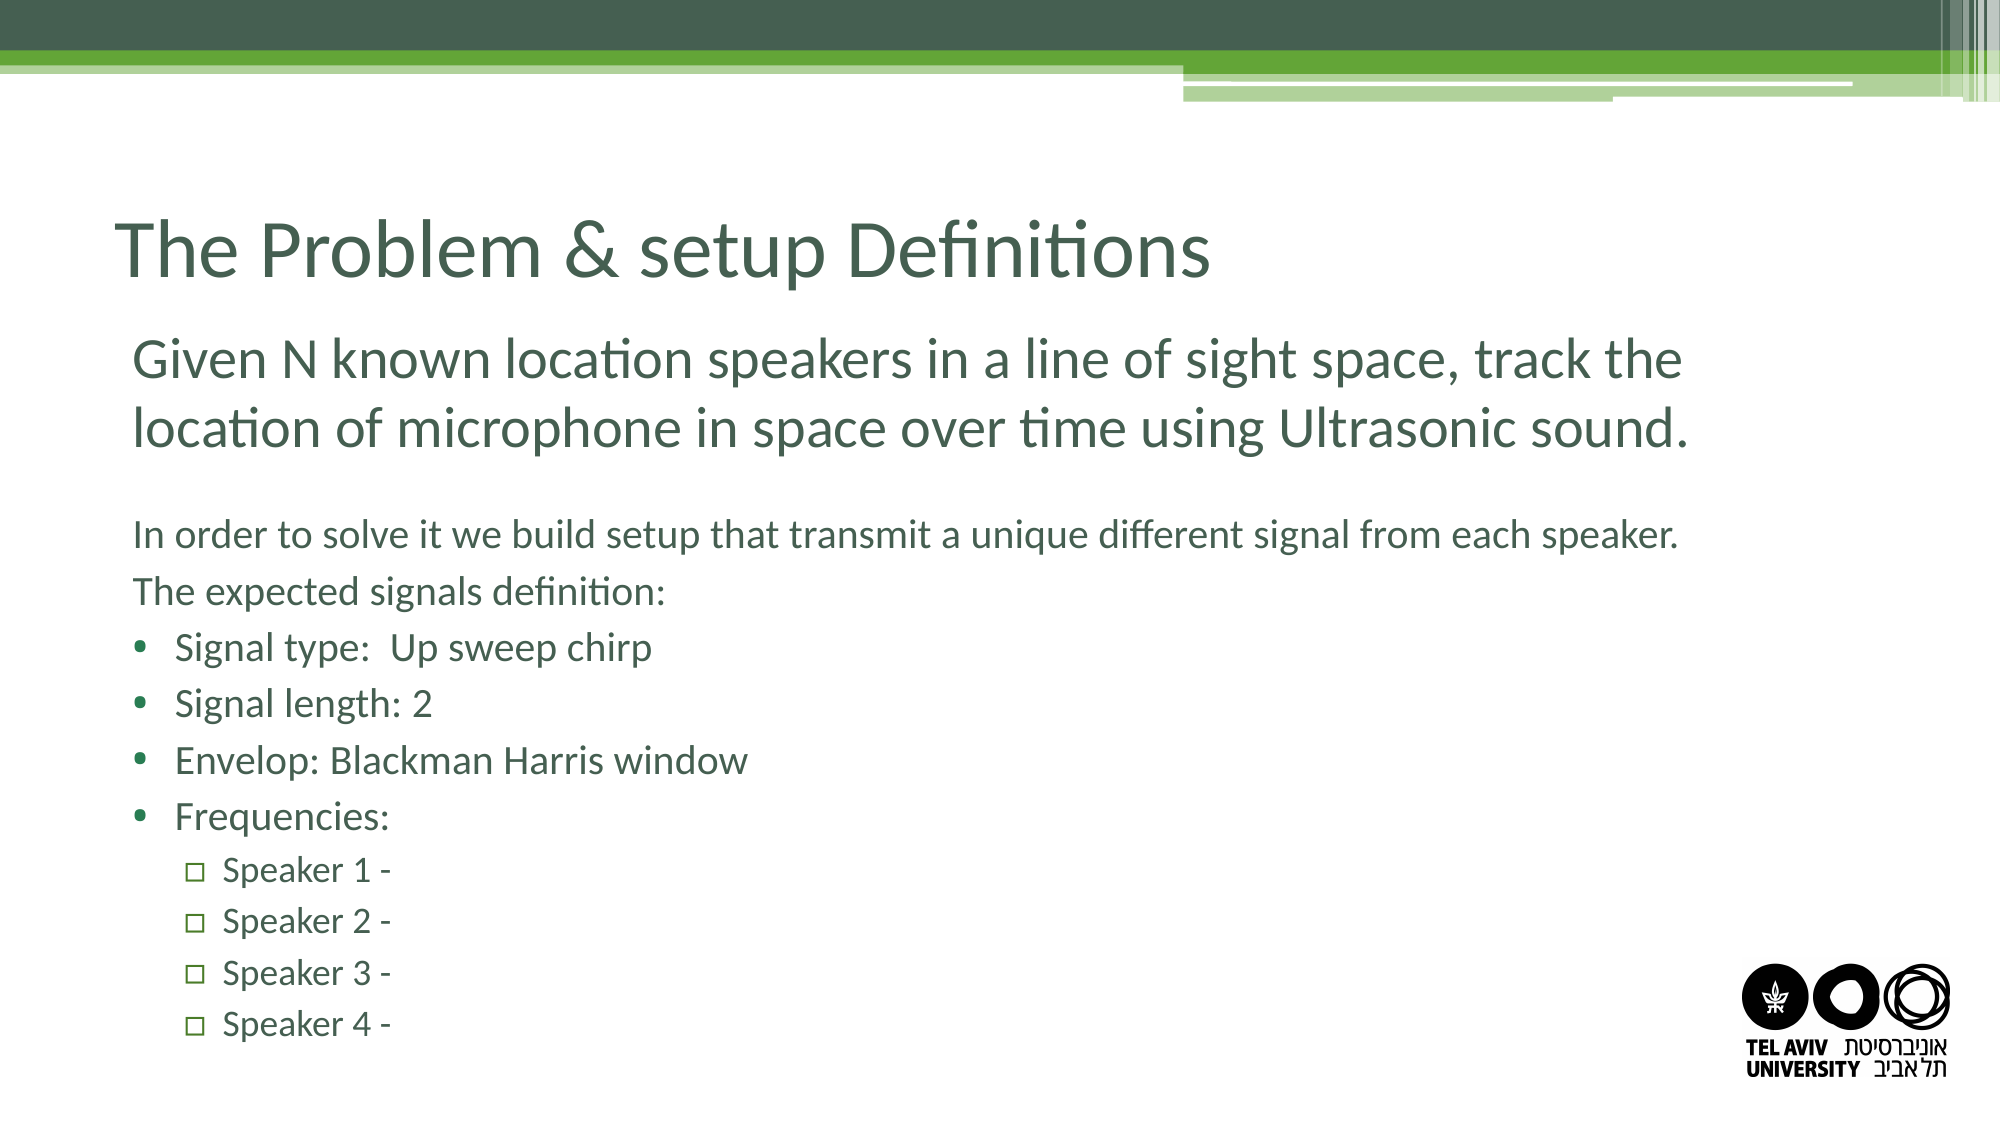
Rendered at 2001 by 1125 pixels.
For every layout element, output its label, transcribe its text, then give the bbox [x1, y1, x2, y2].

title The Problem & setup Definitions [99, 156, 1900, 332]
picture [1742, 957, 1950, 1078]
